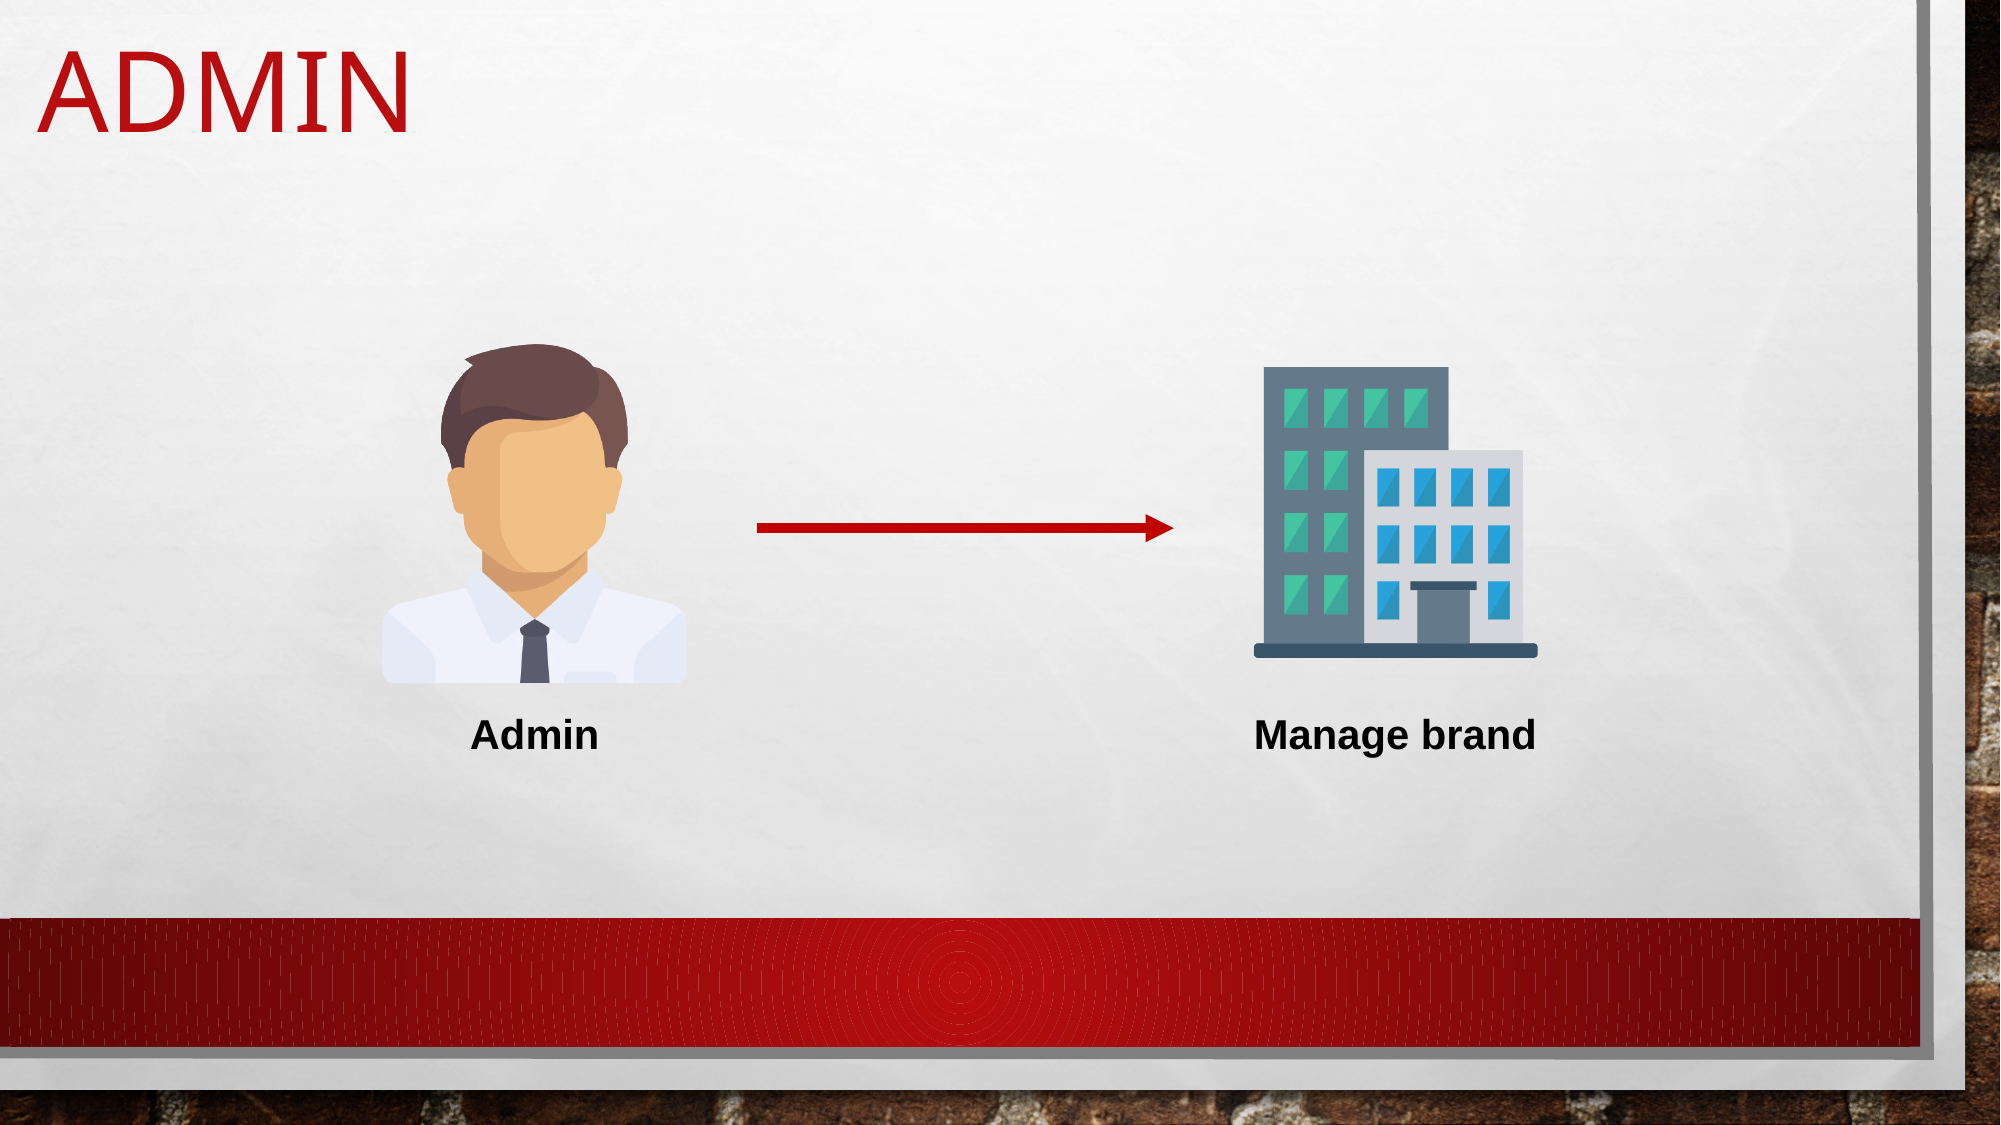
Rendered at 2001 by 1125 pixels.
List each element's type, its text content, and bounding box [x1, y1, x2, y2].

text_box ADMIN [22, 2, 1728, 191]
text_box Manage brand [1239, 700, 1552, 765]
text_box Admin [454, 700, 615, 765]
picture [0, 0, 2000, 1125]
picture [1250, 367, 1541, 658]
picture [365, 344, 705, 684]
